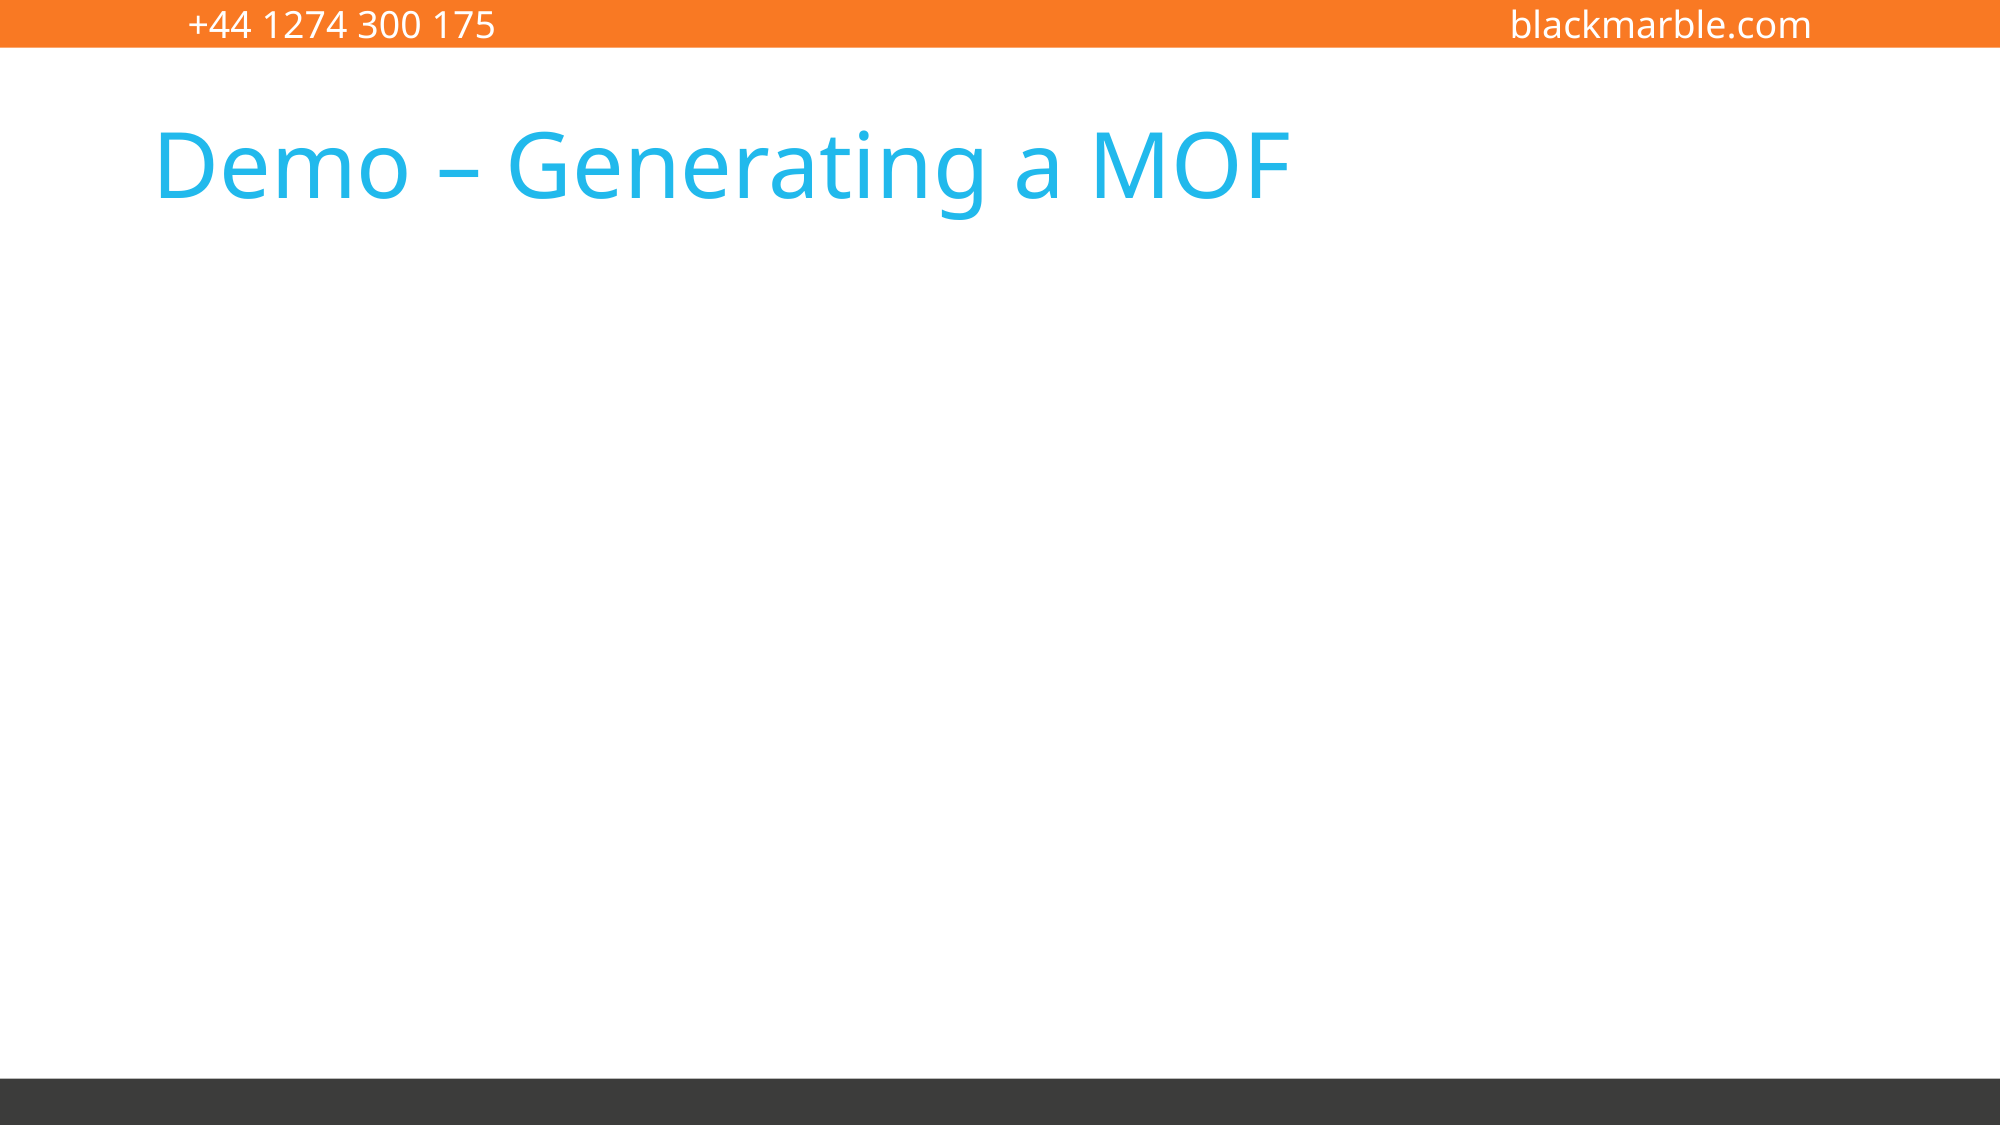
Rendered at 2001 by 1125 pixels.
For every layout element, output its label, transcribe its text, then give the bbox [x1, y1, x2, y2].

title Demo – Generating a MOF [137, 59, 1863, 278]
